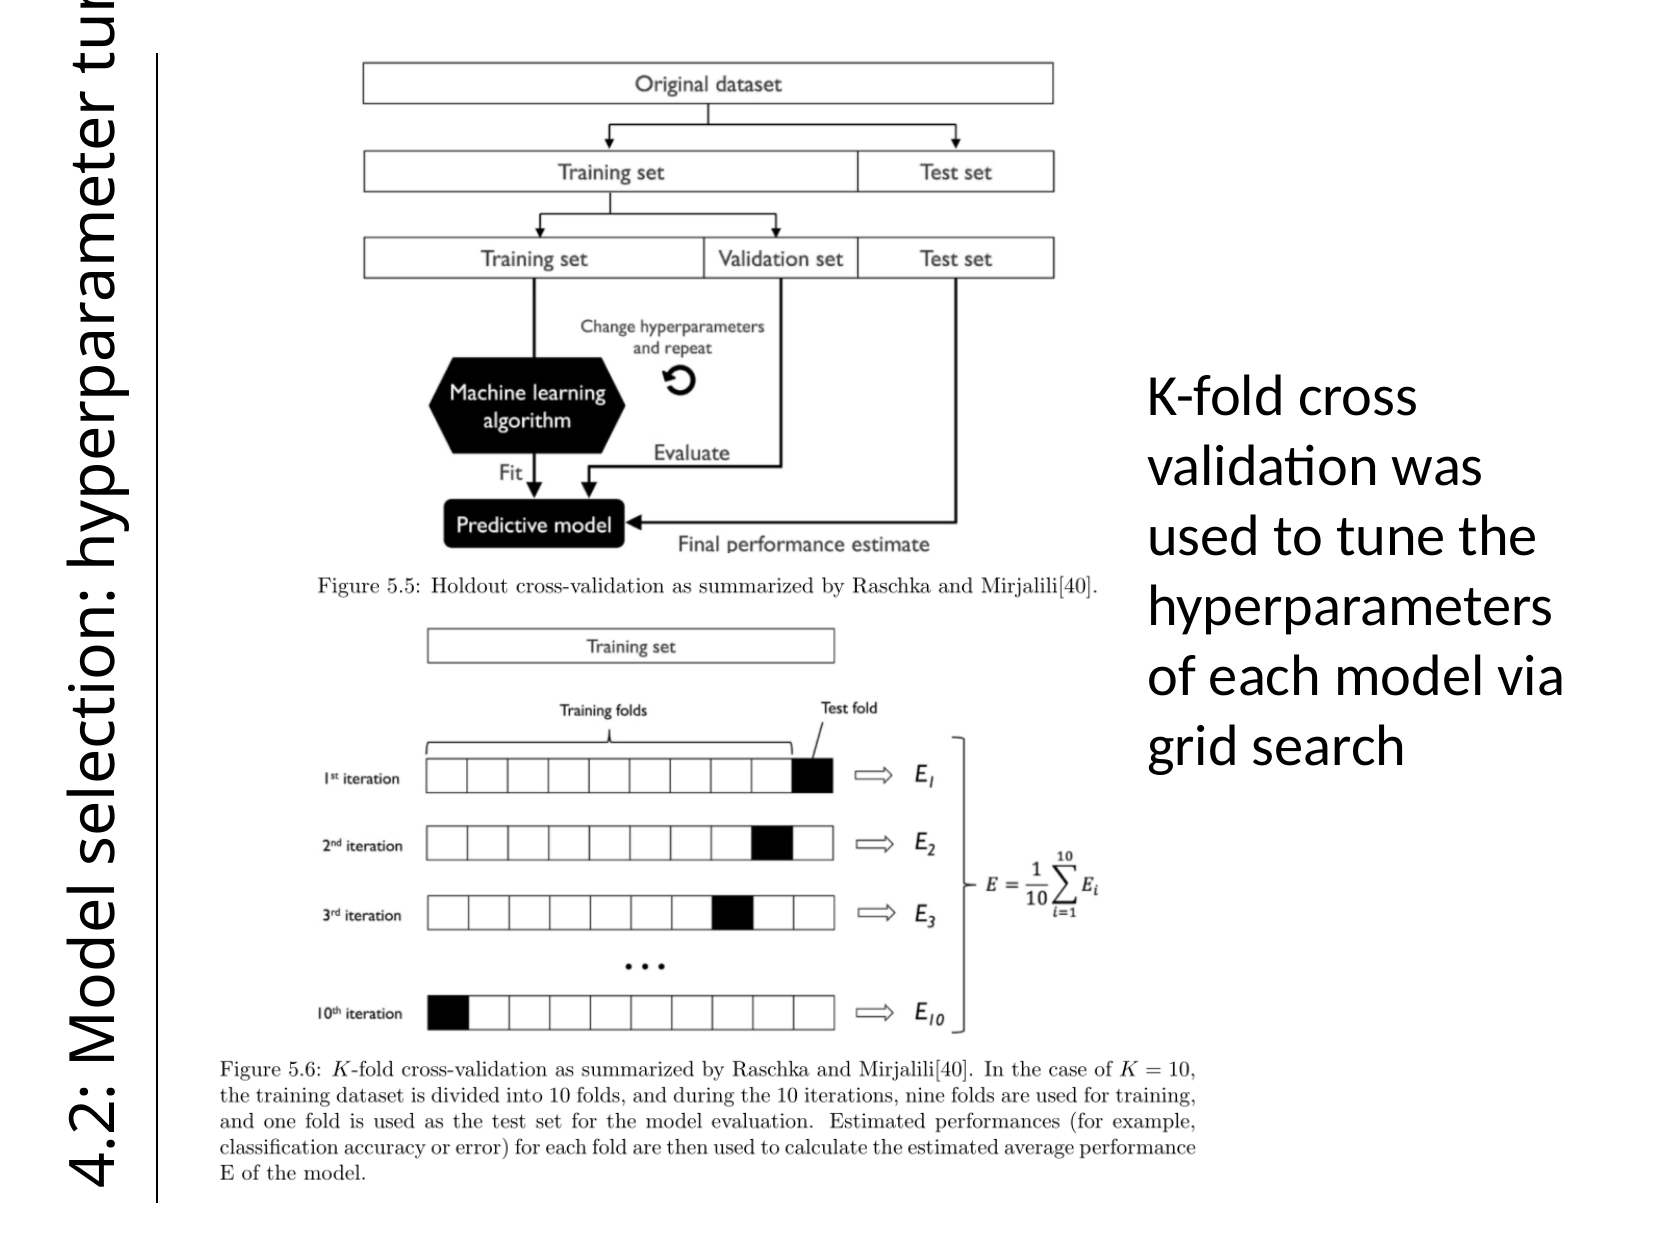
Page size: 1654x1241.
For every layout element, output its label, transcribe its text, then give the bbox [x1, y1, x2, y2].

picture [310, 52, 1104, 603]
text_box K-fold cross validation was used to tune the hyperparameters of each model via grid search [1132, 349, 1601, 785]
text_box 4.2: Model selection: hyperparameter tuning [53, 0, 261, 1203]
picture [214, 620, 1200, 1188]
